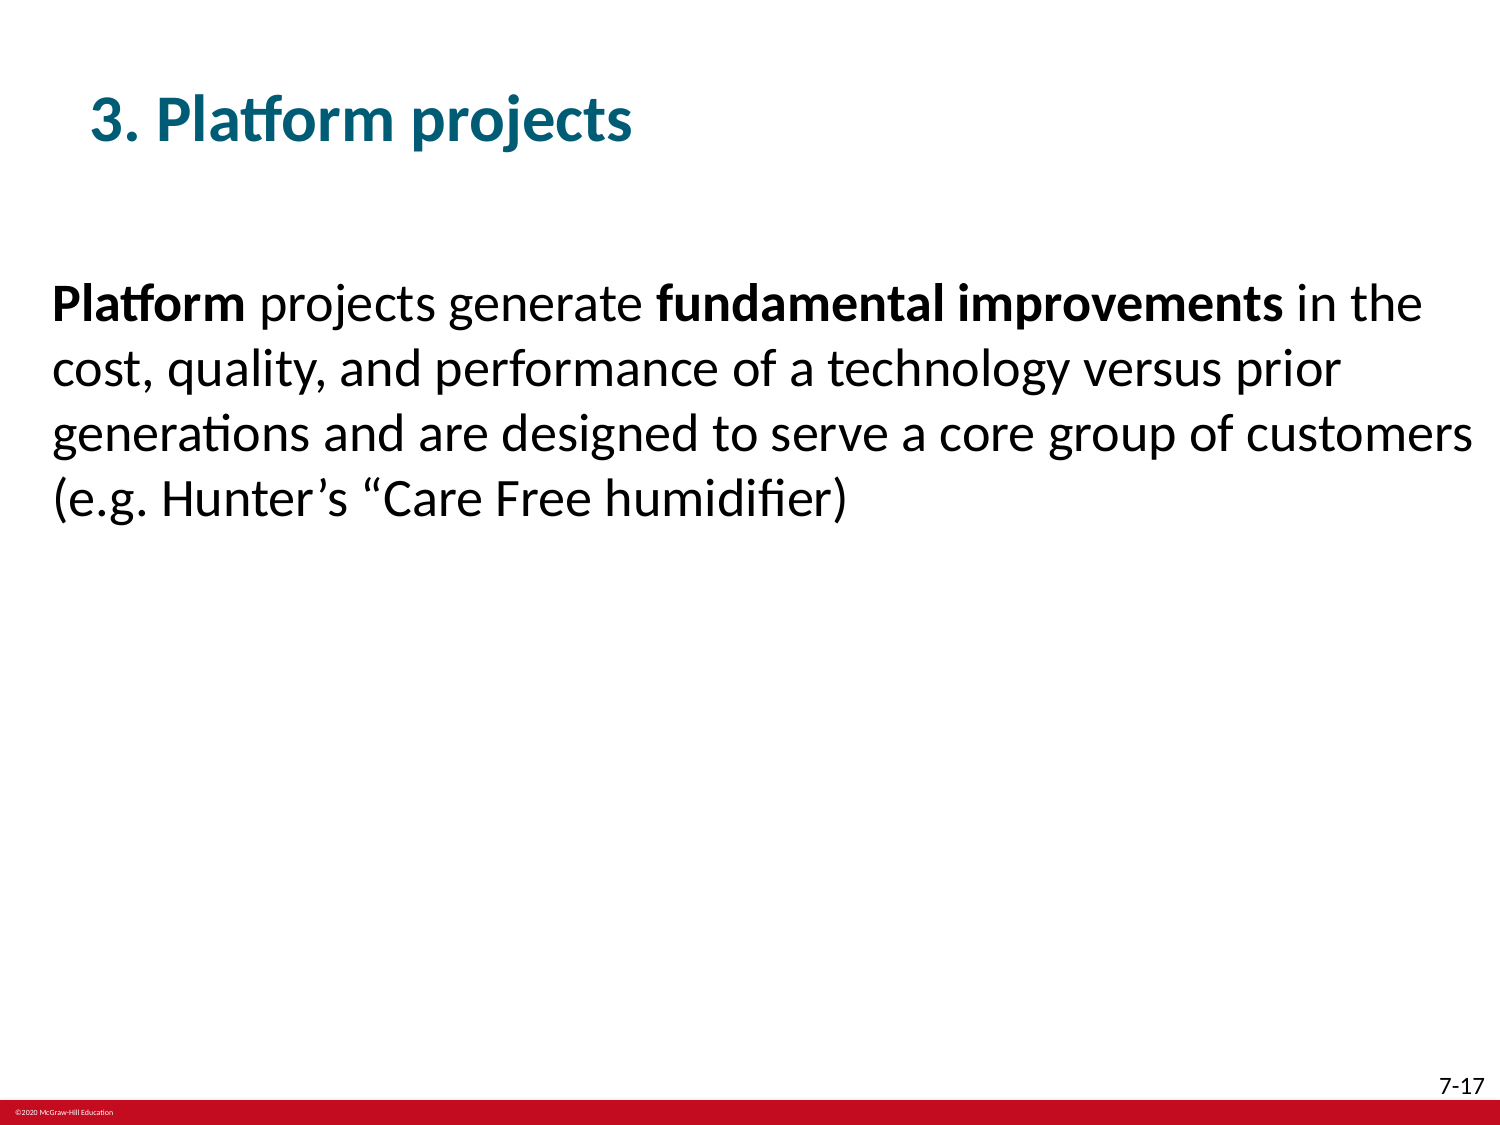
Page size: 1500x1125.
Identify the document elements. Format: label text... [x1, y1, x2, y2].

list Platform projects generate fundamental improvements in the cost, quality, and performance of a technology versus prior generations and are designed to serve a core group of customers (e.g. Hunter’s “Care Free humidifier) [37, 174, 1500, 1038]
title 3. Platform projects [75, 24, 1425, 174]
